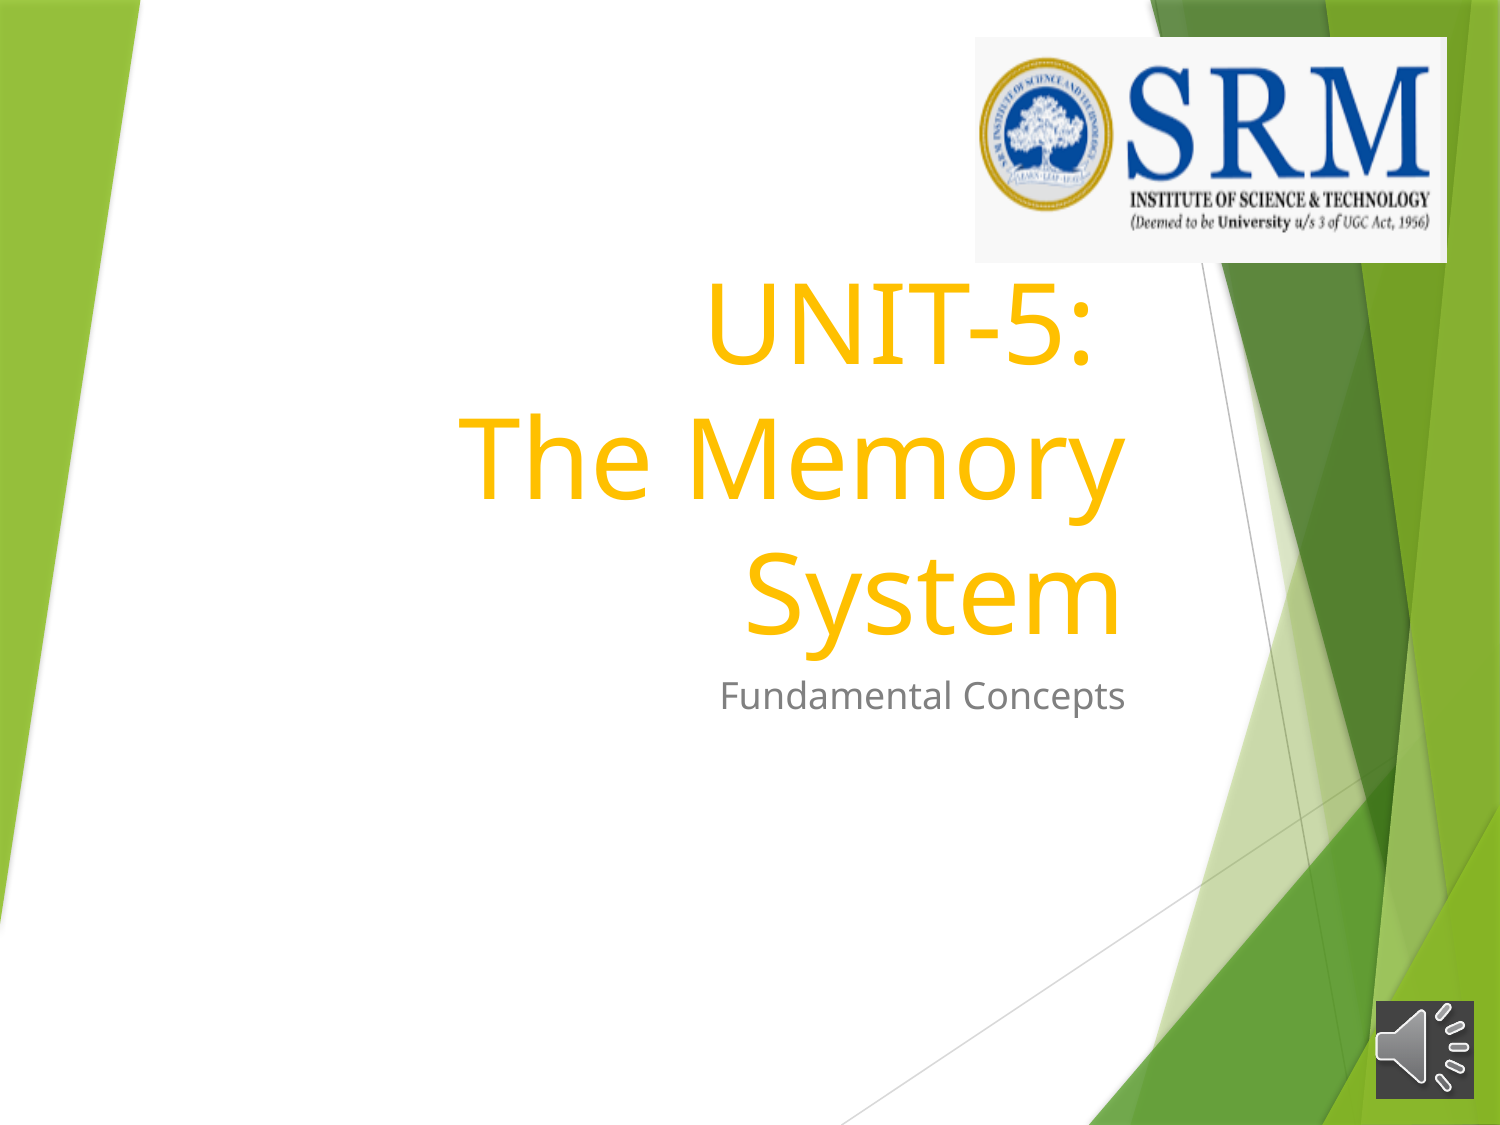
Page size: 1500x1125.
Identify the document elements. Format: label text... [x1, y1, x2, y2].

picture [974, 36, 1448, 263]
title UNIT-5: The Memory System [185, 394, 1142, 664]
picture [1374, 999, 1476, 1101]
subtitle Fundamental Concepts [185, 664, 1142, 845]
